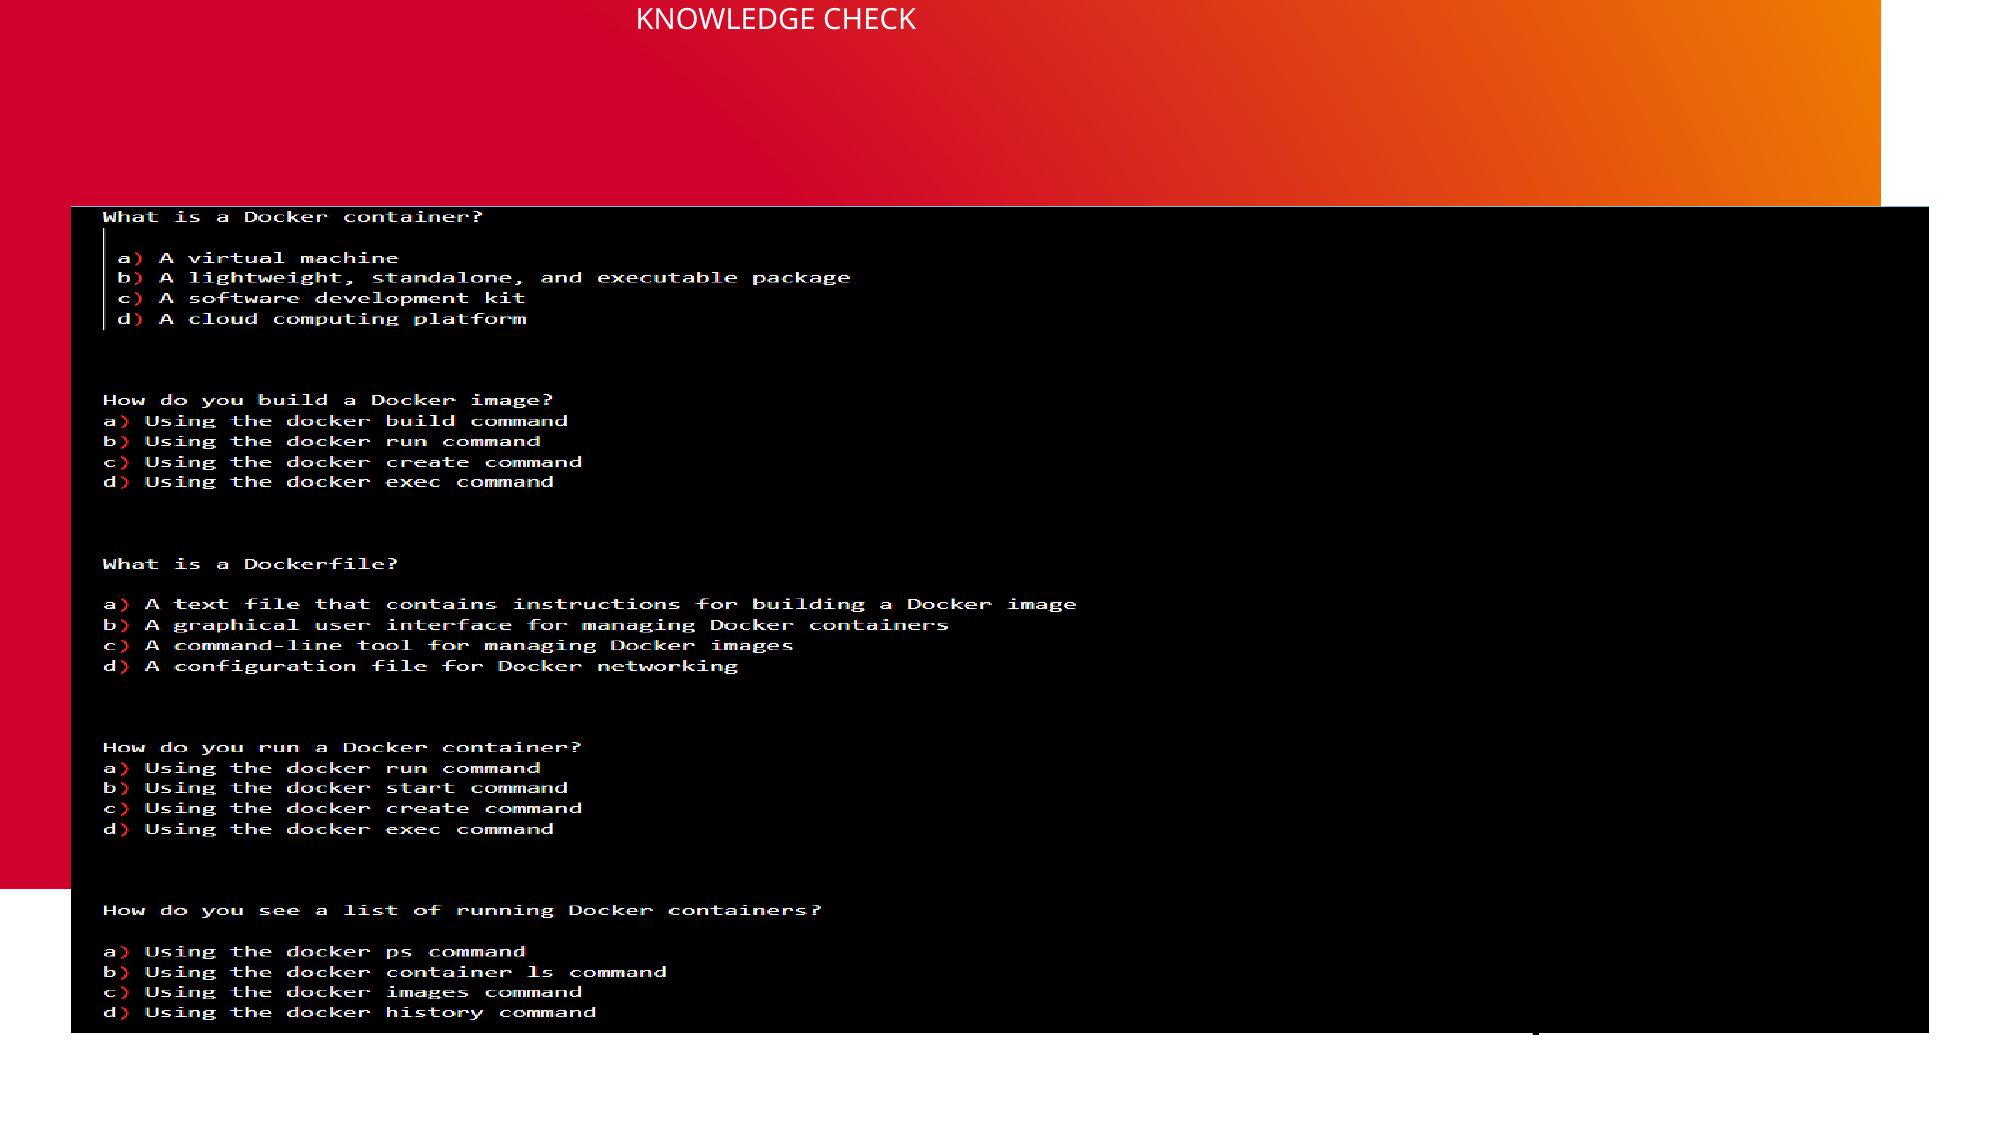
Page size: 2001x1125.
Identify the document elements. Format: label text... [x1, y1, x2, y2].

picture [0, 0, 1929, 1069]
subtitle Knowledge check [118, 0, 1017, 78]
